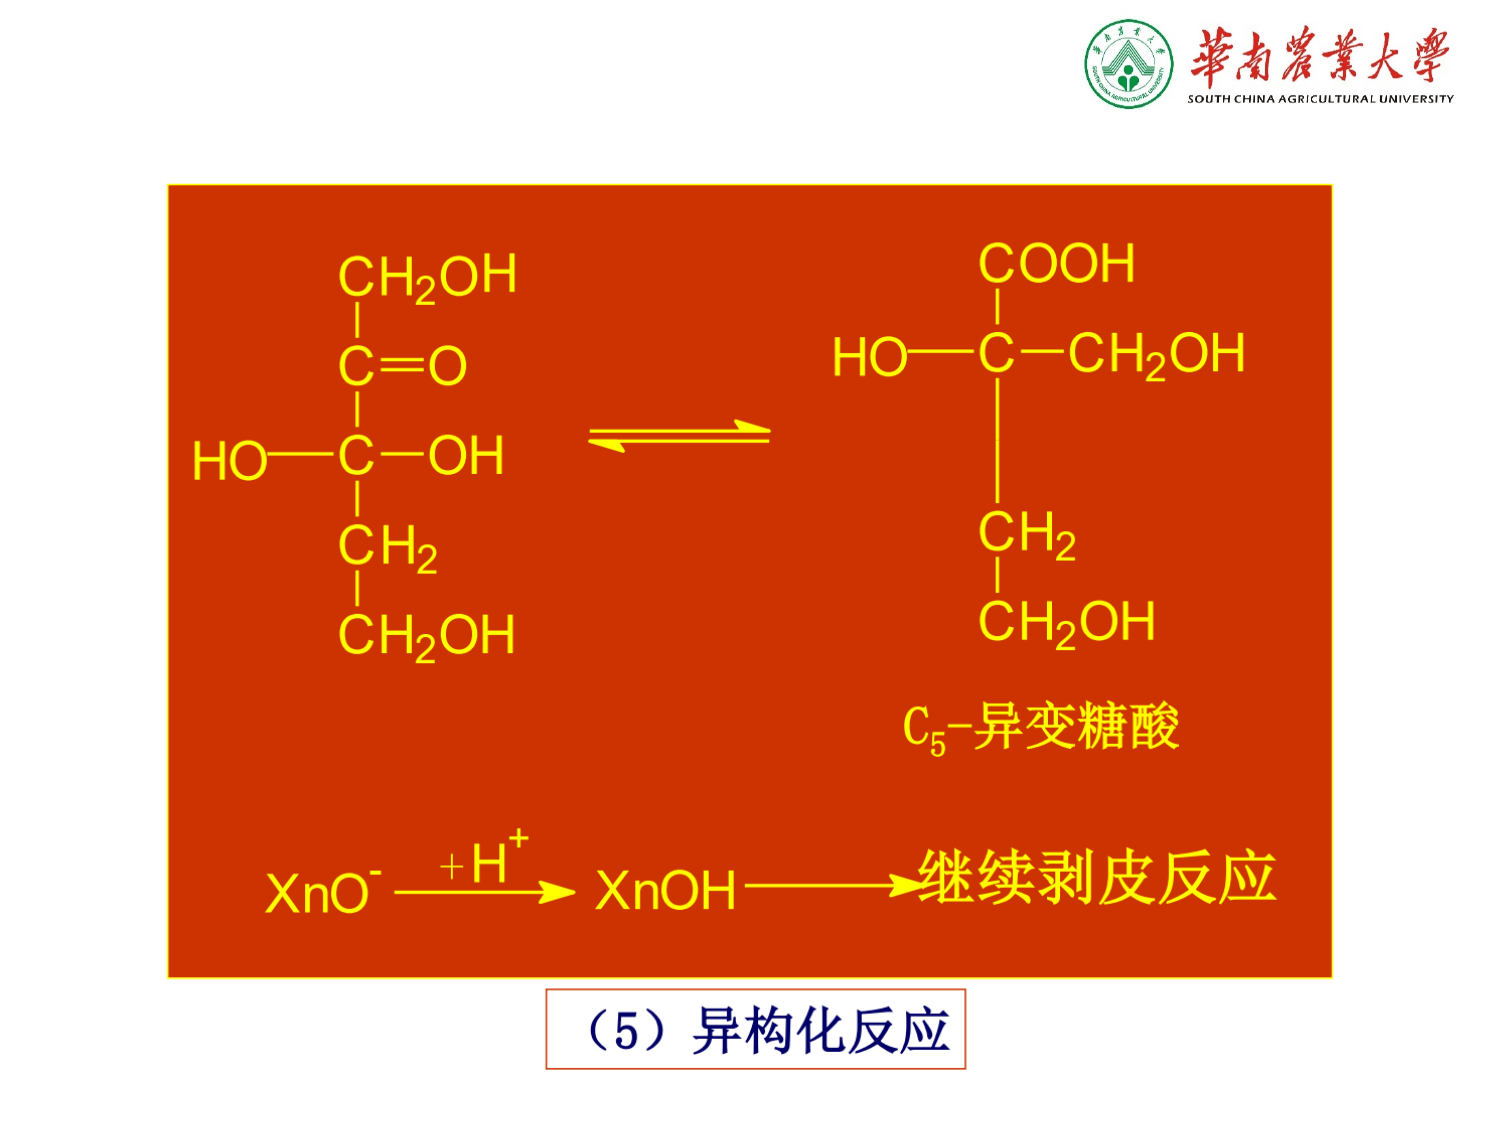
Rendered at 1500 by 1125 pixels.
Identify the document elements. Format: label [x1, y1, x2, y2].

picture [151, 182, 1350, 1076]
picture [1024, 0, 1500, 127]
